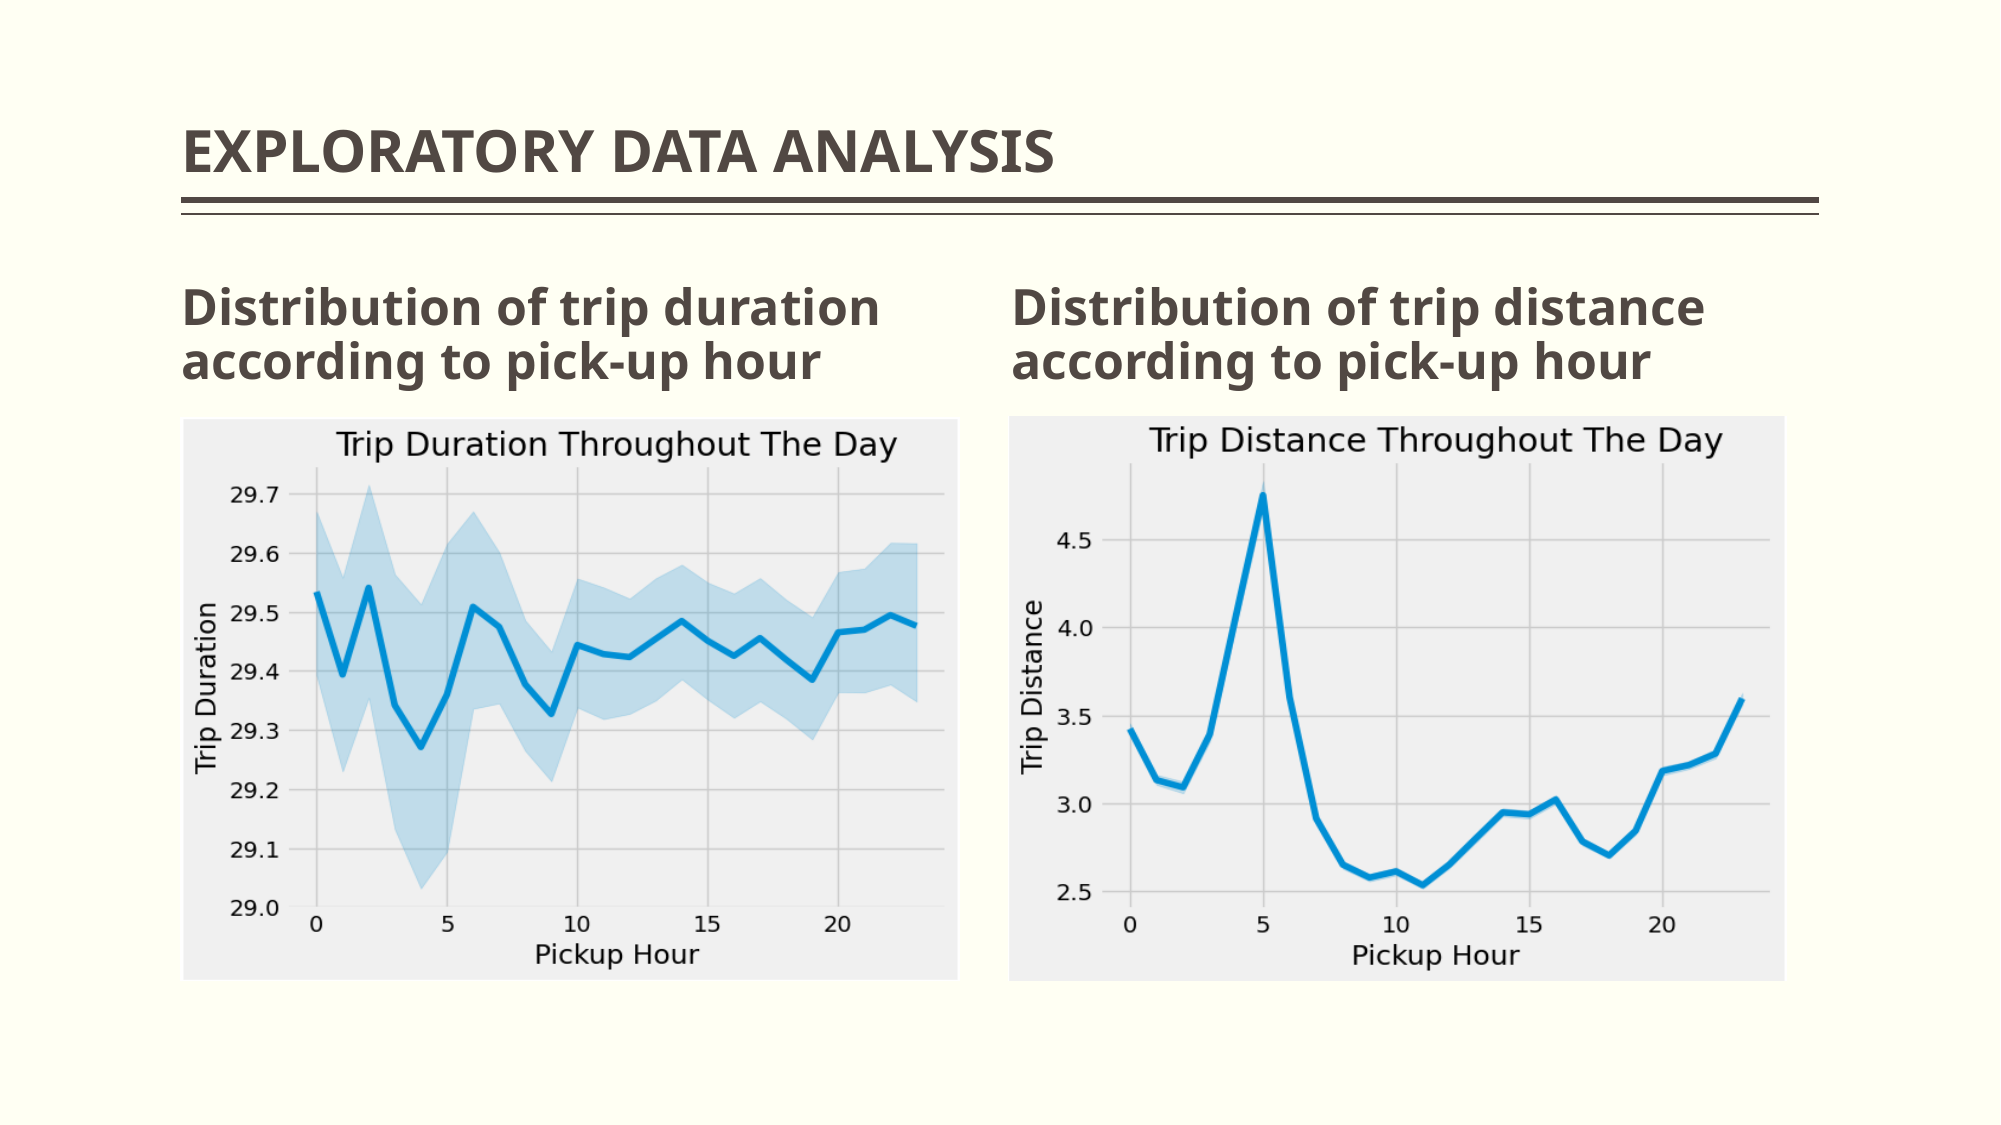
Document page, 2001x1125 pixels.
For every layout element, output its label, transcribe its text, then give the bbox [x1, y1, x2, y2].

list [1008, 416, 1787, 981]
title EXPLORATORY DATA ANALYSIS [181, 12, 1819, 193]
list Distribution of trip duration according to pick-up hour [181, 262, 989, 398]
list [180, 417, 960, 981]
list Distribution of trip distance according to pick-up hour [1011, 262, 1819, 398]
